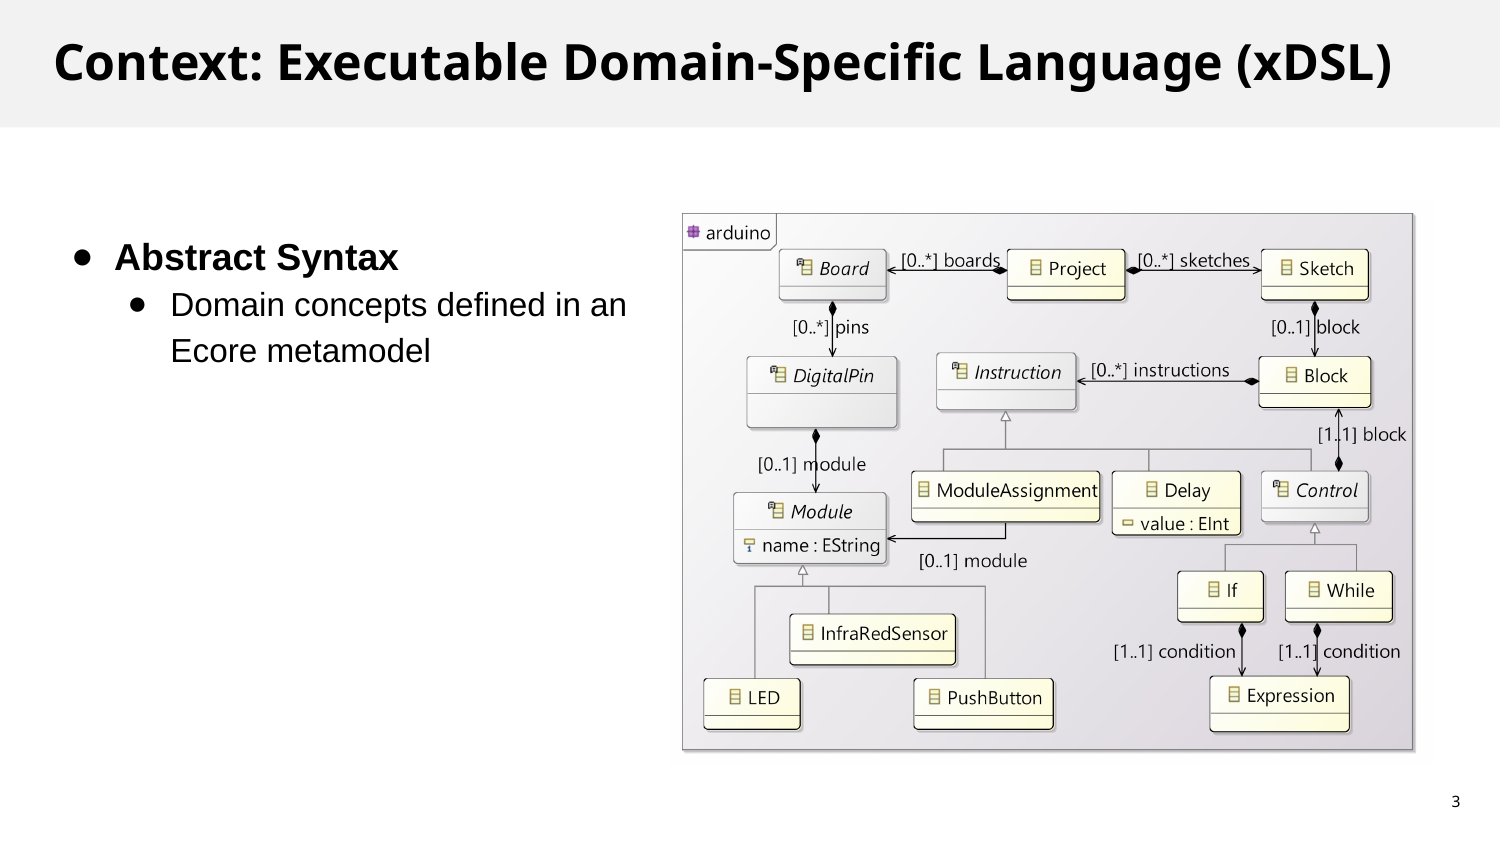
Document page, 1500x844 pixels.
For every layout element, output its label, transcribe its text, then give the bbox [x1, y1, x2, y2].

slide_number 3 [1381, 777, 1472, 827]
list Abstract Syntax Domain concepts defined in an Ecore metamodel [46, 214, 665, 559]
title Context: Executable Domain-Specific Language (xDSL) [41, 19, 1431, 104]
picture [670, 200, 1434, 766]
